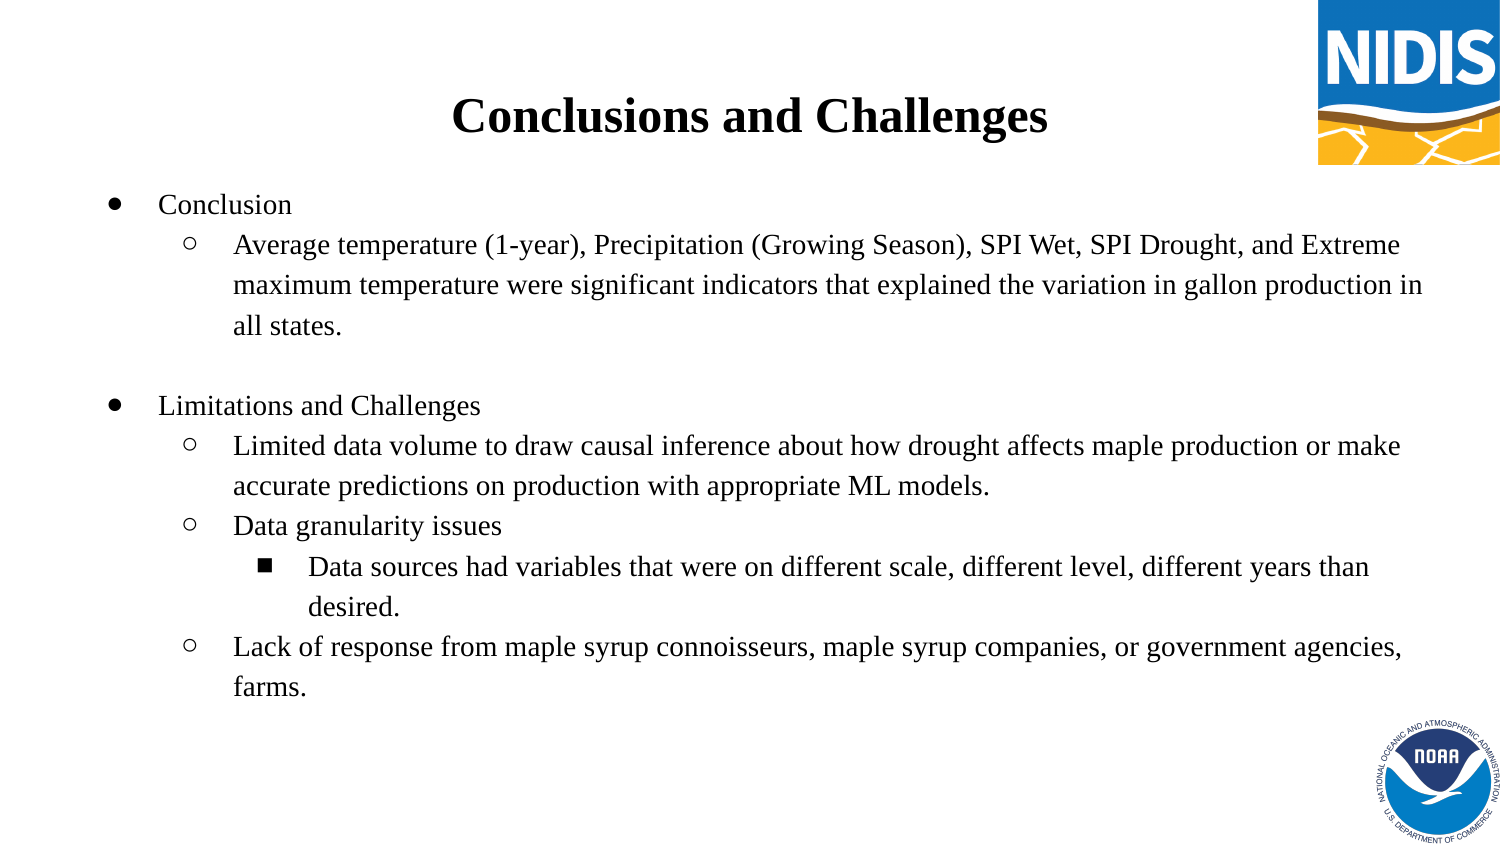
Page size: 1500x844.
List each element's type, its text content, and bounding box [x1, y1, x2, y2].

text_box Conclusion Average temperature (1-year), Precipitation (Growing Season), SPI Wet, SPI Drought, and Extreme maximum temperature were significant indicators that explained the variation in gallon production in all states. Limitations and Challenges Limited data volume to draw causal inference about how drought affects maple production or make accurate predictions on production with appropriate ML models. Data granularity issues Data sources had variables that were on different scale, different level, different years than desired. Lack of response from maple syrup connoisseurs, maple syrup companies, or government agencies, farms. [68, 165, 1470, 828]
picture [1376, 720, 1500, 844]
picture [1318, 0, 1500, 165]
title Conclusions and Challenges [75, 67, 1425, 162]
